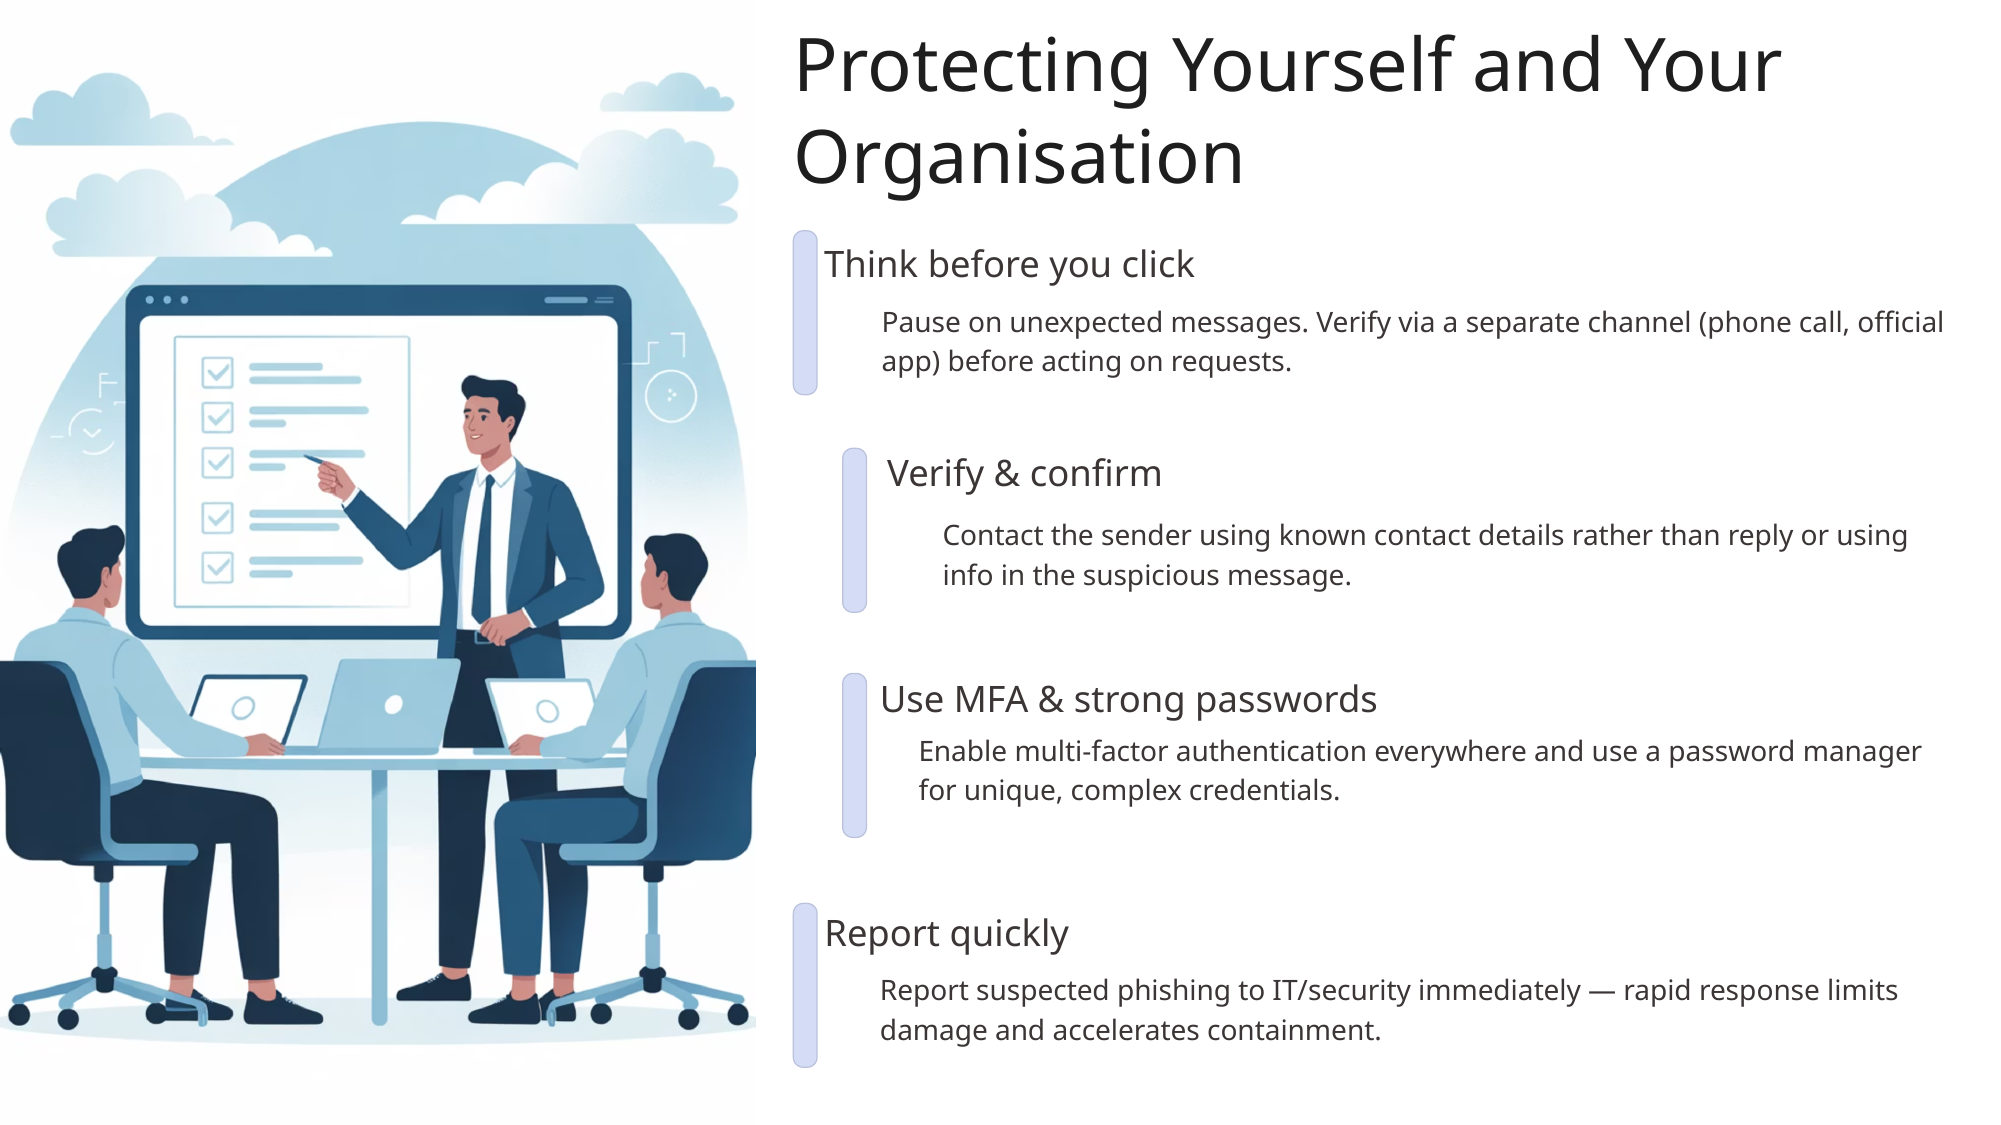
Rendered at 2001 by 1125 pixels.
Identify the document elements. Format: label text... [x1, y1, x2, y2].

text_box Contact the sender using known contact details rather than reply or using info in the suspicious message. [942, 511, 1965, 579]
text_box Enable multi-factor authentication everywhere and use a password manager for unique, complex credentials. [918, 727, 1965, 795]
text_box Think before you click [824, 238, 1172, 278]
text_box Verify & confirm [887, 448, 1200, 487]
text_box [842, 448, 867, 613]
text_box Use MFA & strong passwords [879, 673, 1336, 713]
text_box Report quickly [824, 907, 1138, 947]
text_box [842, 673, 867, 838]
text_box [793, 230, 818, 395]
text_box Pause on unexpected messages. Verify via a separate channel (phone call, official app) before acting on requests. [881, 298, 1999, 366]
text_box Report suspected phishing to IT/security immediately — rapid response limits damage and accelerates containment. [879, 966, 1965, 1034]
text_box Protecting Yourself and Your Organisation [793, 14, 1895, 170]
picture [0, 0, 756, 1125]
text_box [793, 903, 818, 1068]
